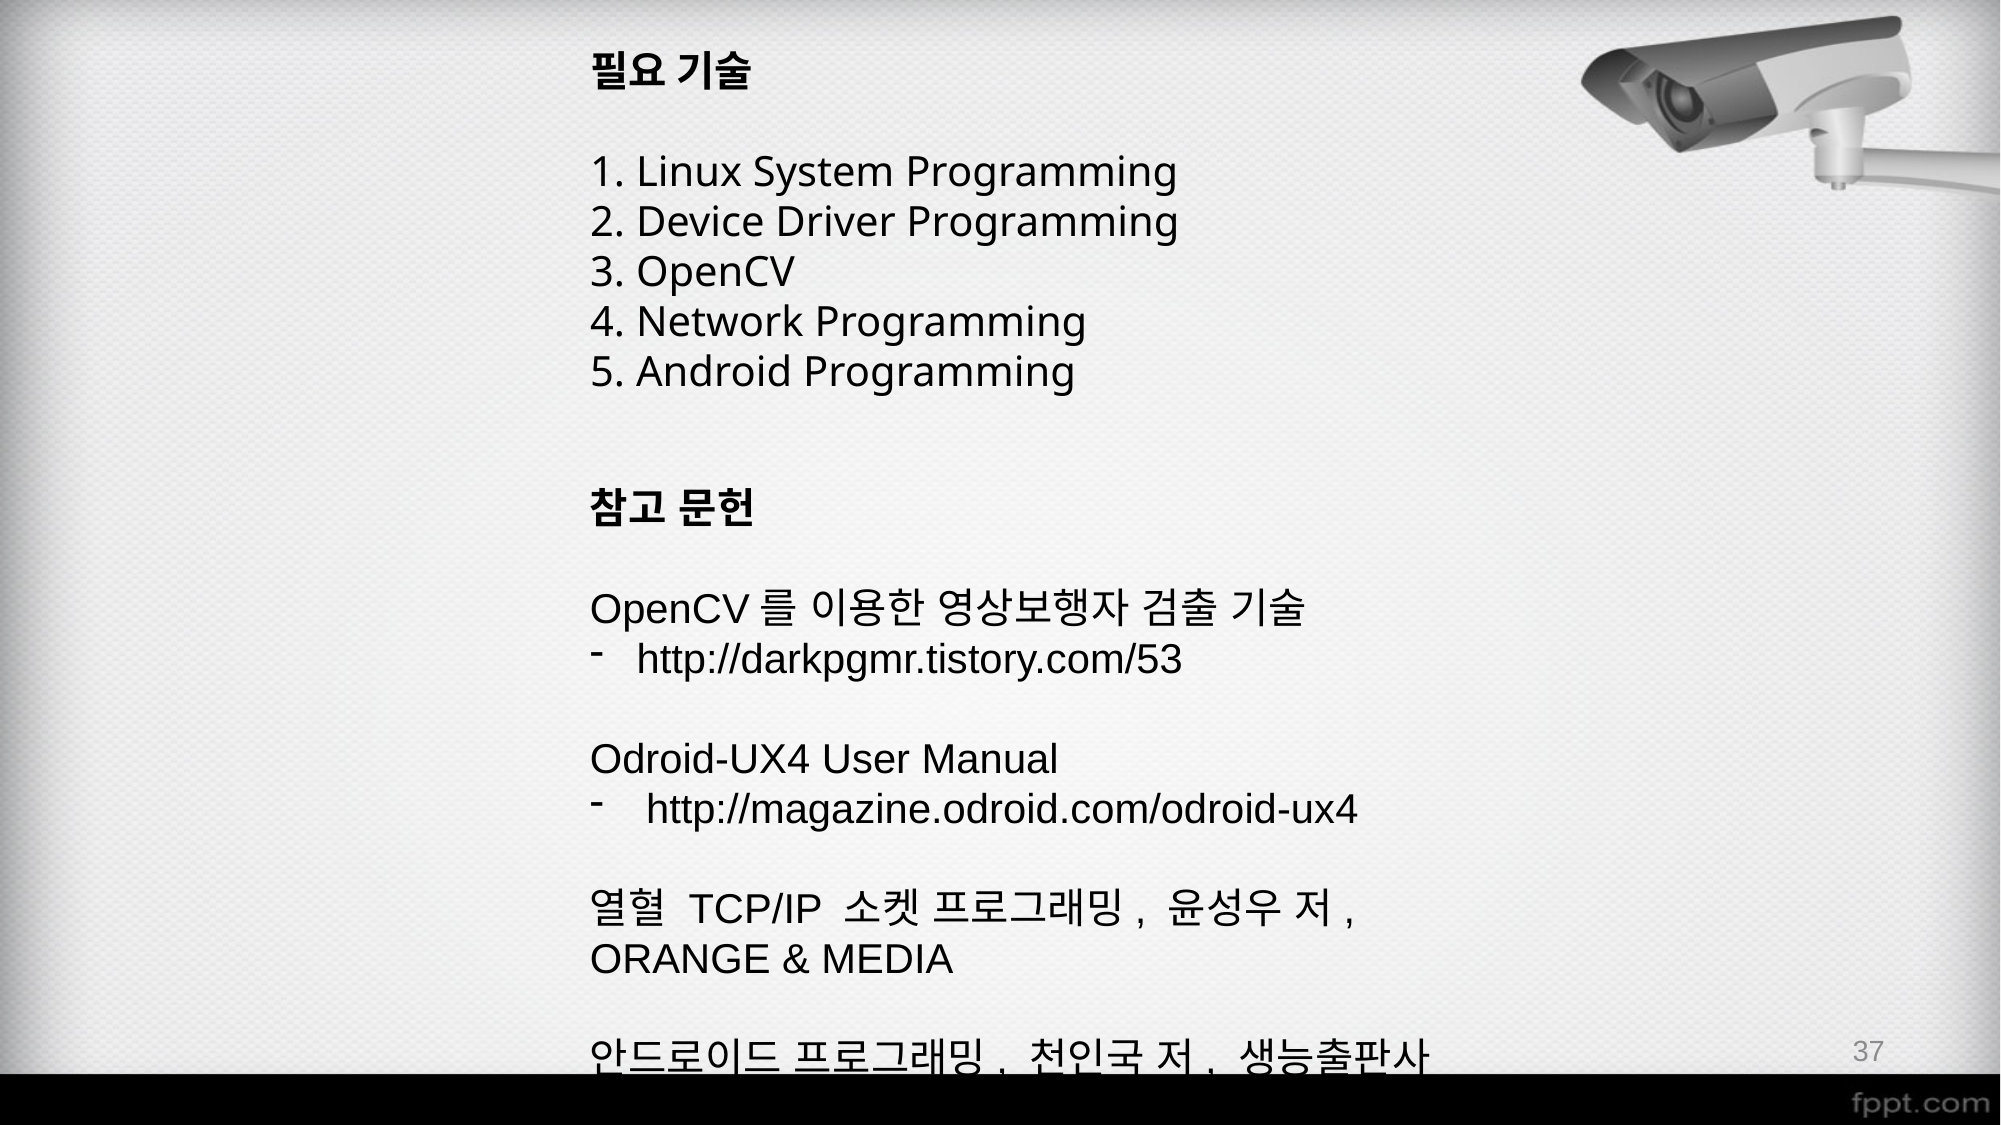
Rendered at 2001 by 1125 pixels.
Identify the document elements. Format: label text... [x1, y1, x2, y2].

picture [0, 0, 2001, 1125]
slide_number 37 [1433, 1024, 1900, 1103]
text_box 참고 문헌 OpenCV를 이용한 영상보행자 검출 기술 http://darkpgmr.tistory.com/53 Odroid-UX4 User Manual http://magazine.odroid.com/odroid-ux4 열혈 TCP/IP 소켓 프로그래밍, 윤성우 저, ORANGE & MEDIA 안드로이드 프로그래밍, 천인국 저, 생능출판사 [575, 474, 1491, 1090]
text_box 필요 기술 1. Linux System Programming 2. Device Driver Programming 3. OpenCV 4. Network Programming 5. Android Programming [575, 37, 1337, 403]
